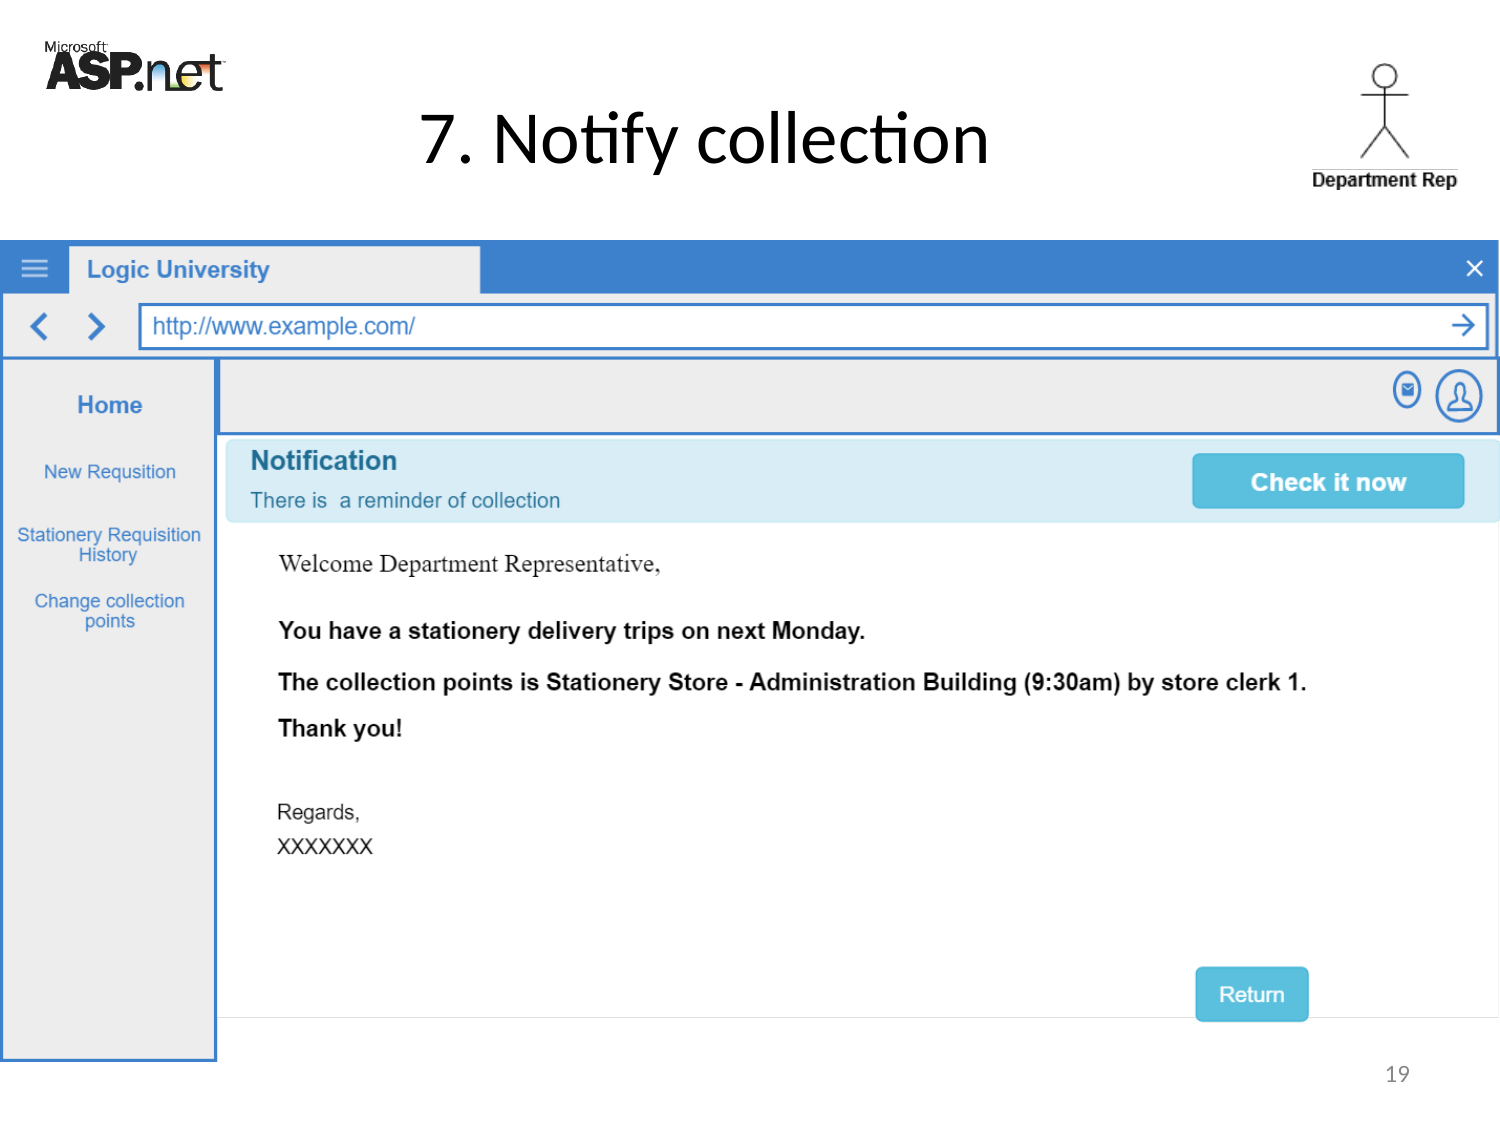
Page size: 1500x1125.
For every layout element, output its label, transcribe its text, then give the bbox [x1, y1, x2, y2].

picture [0, 0, 229, 153]
slide_number 19 [1074, 1071, 1425, 1103]
picture [0, 240, 1500, 1062]
title 7. Notify collection [67, 12, 1343, 238]
picture [1312, 62, 1459, 191]
